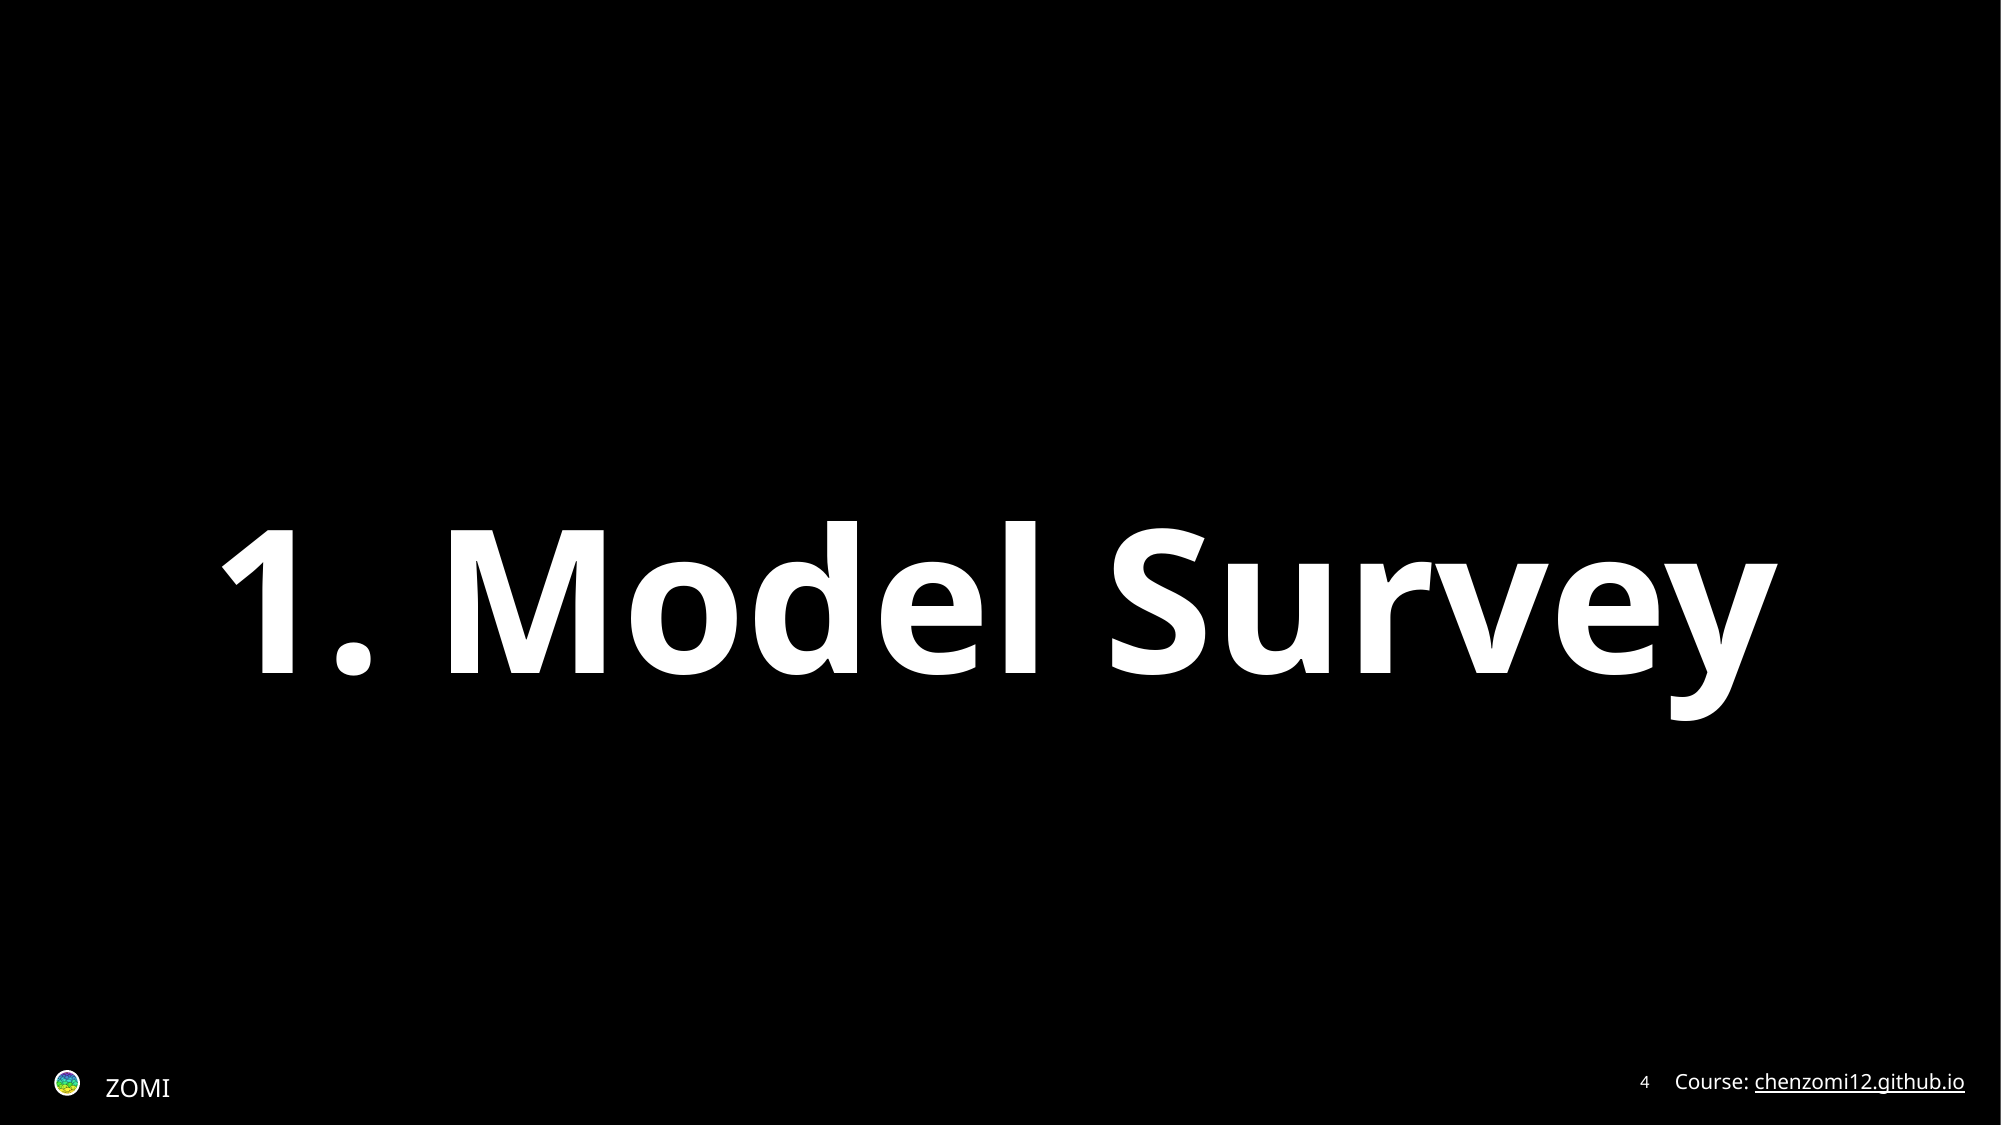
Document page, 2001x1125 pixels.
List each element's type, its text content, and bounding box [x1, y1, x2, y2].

list 1. Model Survey [79, 80, 1910, 986]
picture [57, 1073, 77, 1093]
